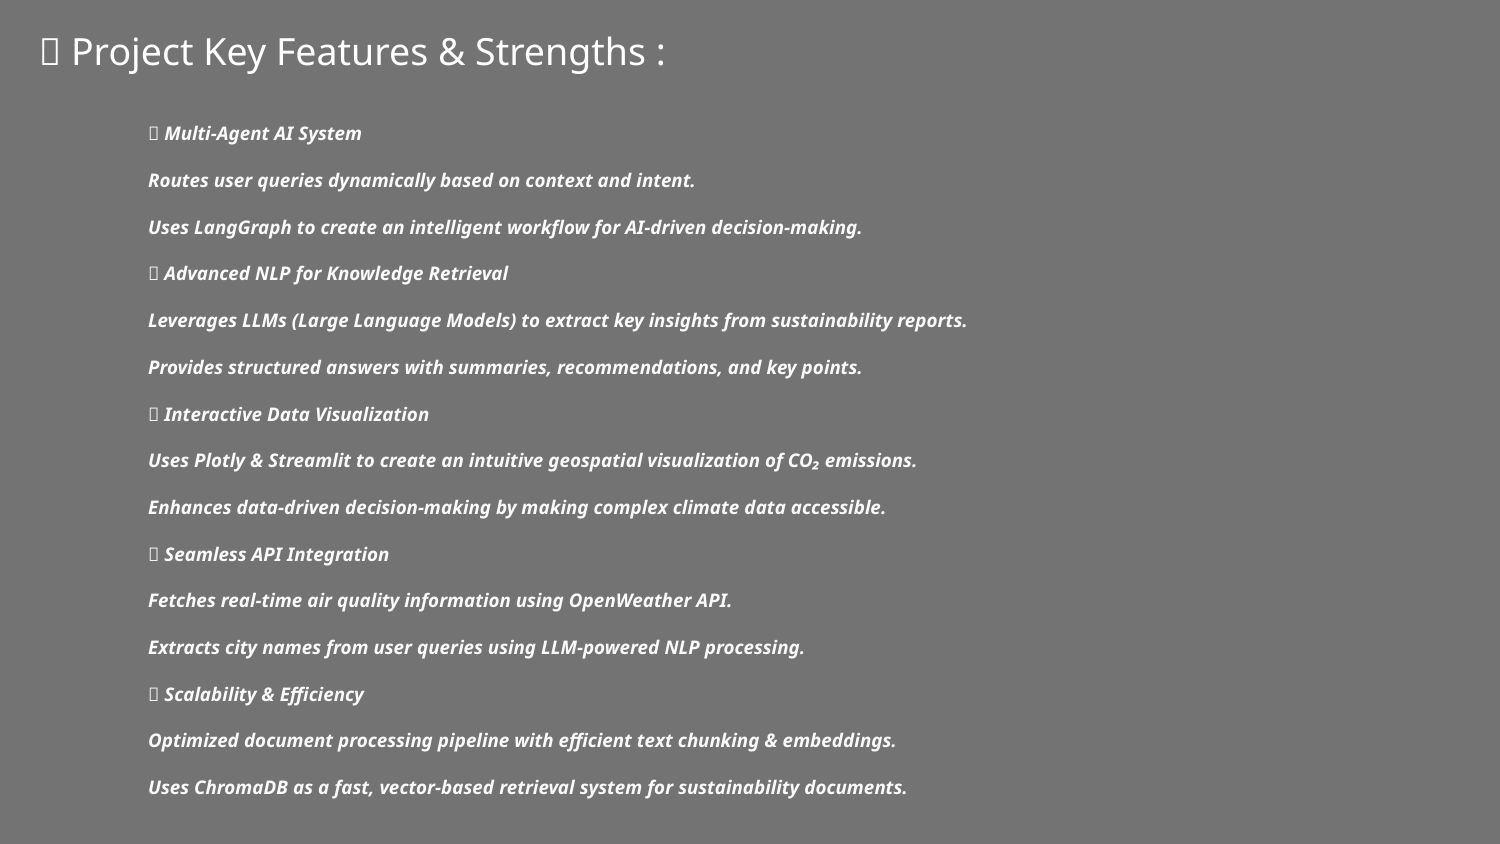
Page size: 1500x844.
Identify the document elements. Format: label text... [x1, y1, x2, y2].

text_box 📌 Multi-Agent AI System Routes user queries dynamically based on context and intent. Uses LangGraph to create an intelligent workflow for AI-driven decision-making. 📌 Advanced NLP for Knowledge Retrieval Leverages LLMs (Large Language Models) to extract key insights from sustainability reports. Provides structured answers with summaries, recommendations, and key points. 📌 Interactive Data Visualization Uses Plotly & Streamlit to create an intuitive geospatial visualization of CO₂ emissions. Enhances data-driven decision-making by making complex climate data accessible. 📌 Seamless API Integration Fetches real-time air quality information using OpenWeather API. Extracts city names from user queries using LLM-powered NLP processing. 📌 Scalability & Efficiency Optimized document processing pipeline with efficient text chunking & embeddings. Uses ChromaDB as a fast, vector-based retrieval system for sustainability documents. [133, 177, 1500, 833]
title 🚀 Project Key Features & Strengths : [23, 0, 1096, 134]
